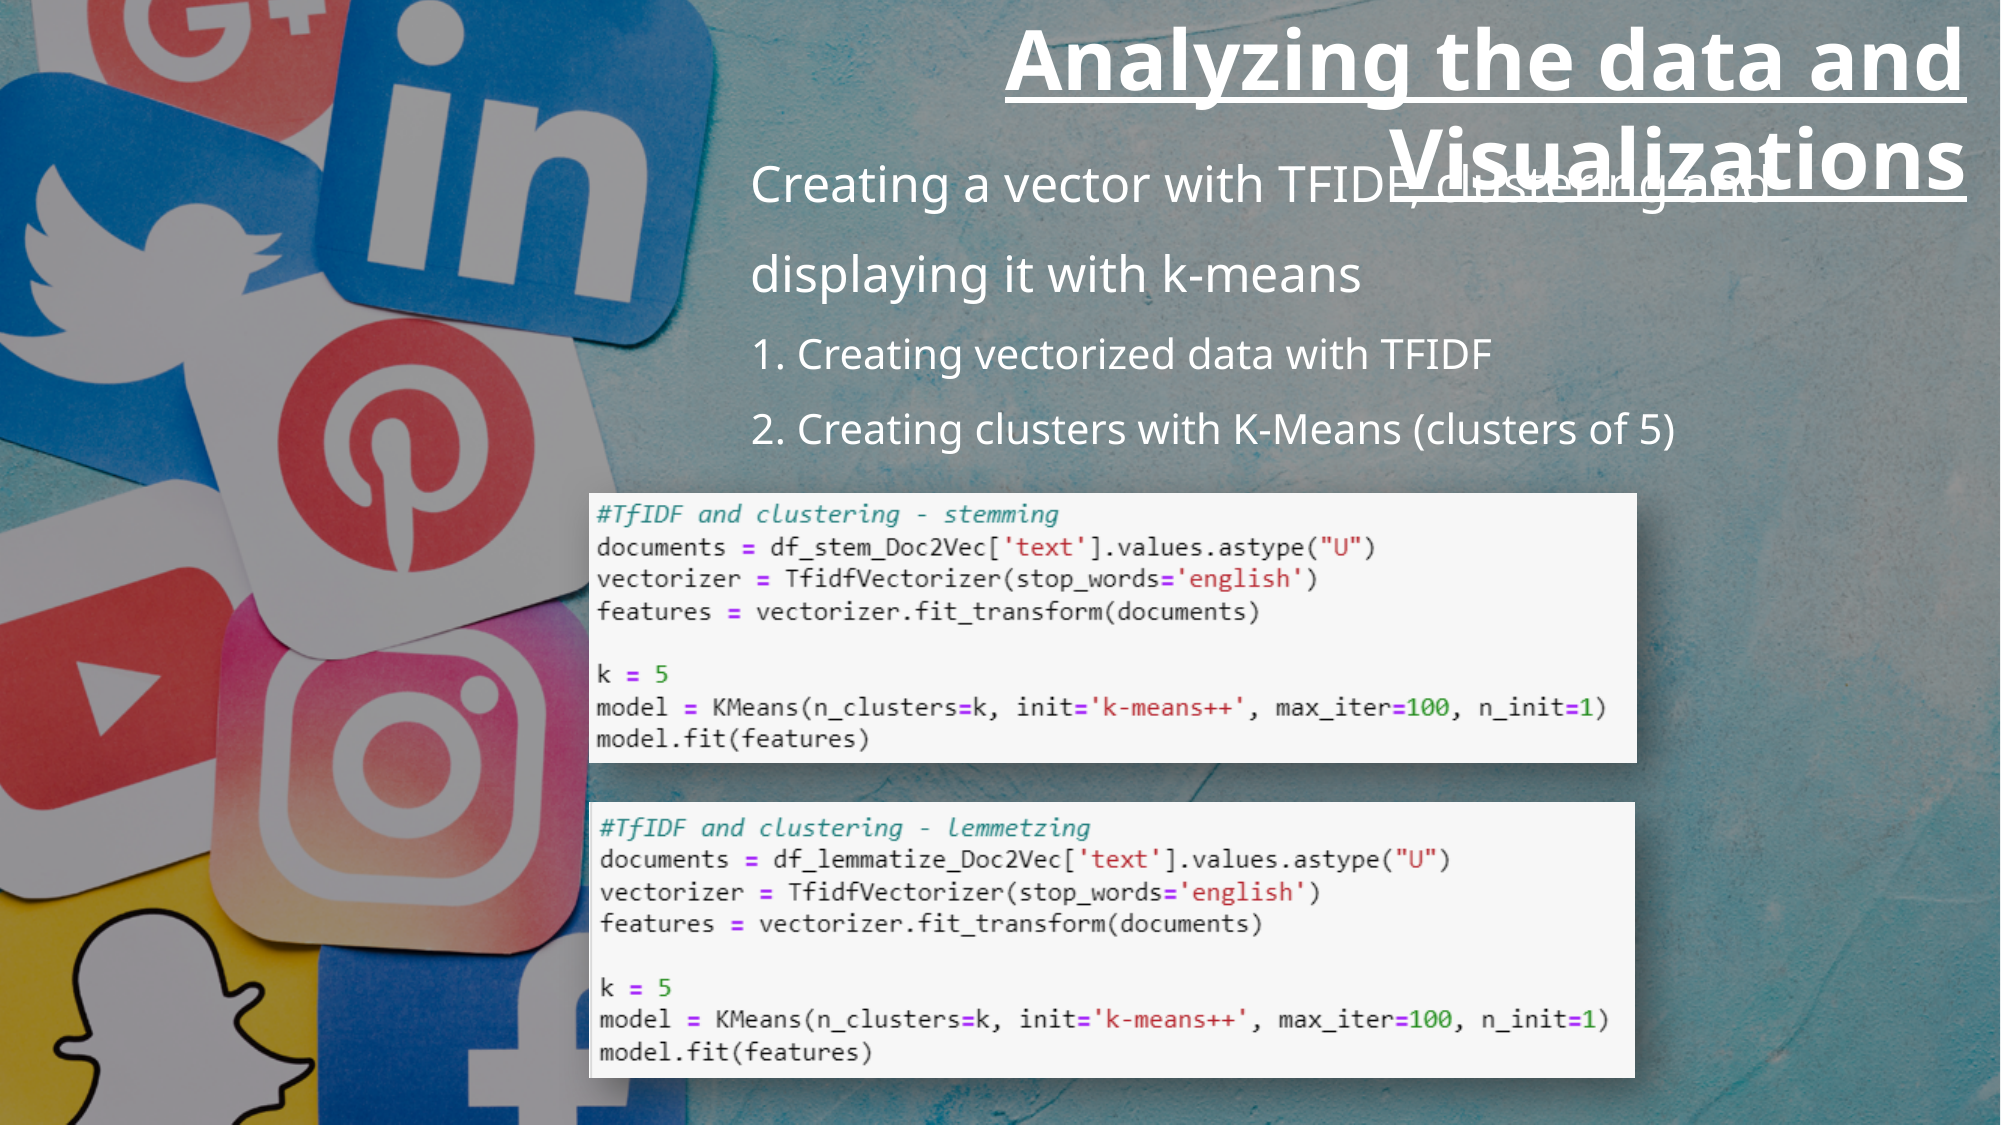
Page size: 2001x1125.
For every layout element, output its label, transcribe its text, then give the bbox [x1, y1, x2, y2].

text_box Creating a vector with TFIDF, clustering and displaying it with k-means 1. Creating vectorized data with TFIDF 2. Creating clusters with K-Means (clusters of 5) [736, 115, 1982, 536]
text_box Analyzing the data and Visualizations [565, 0, 1982, 215]
picture [0, 0, 2001, 1125]
